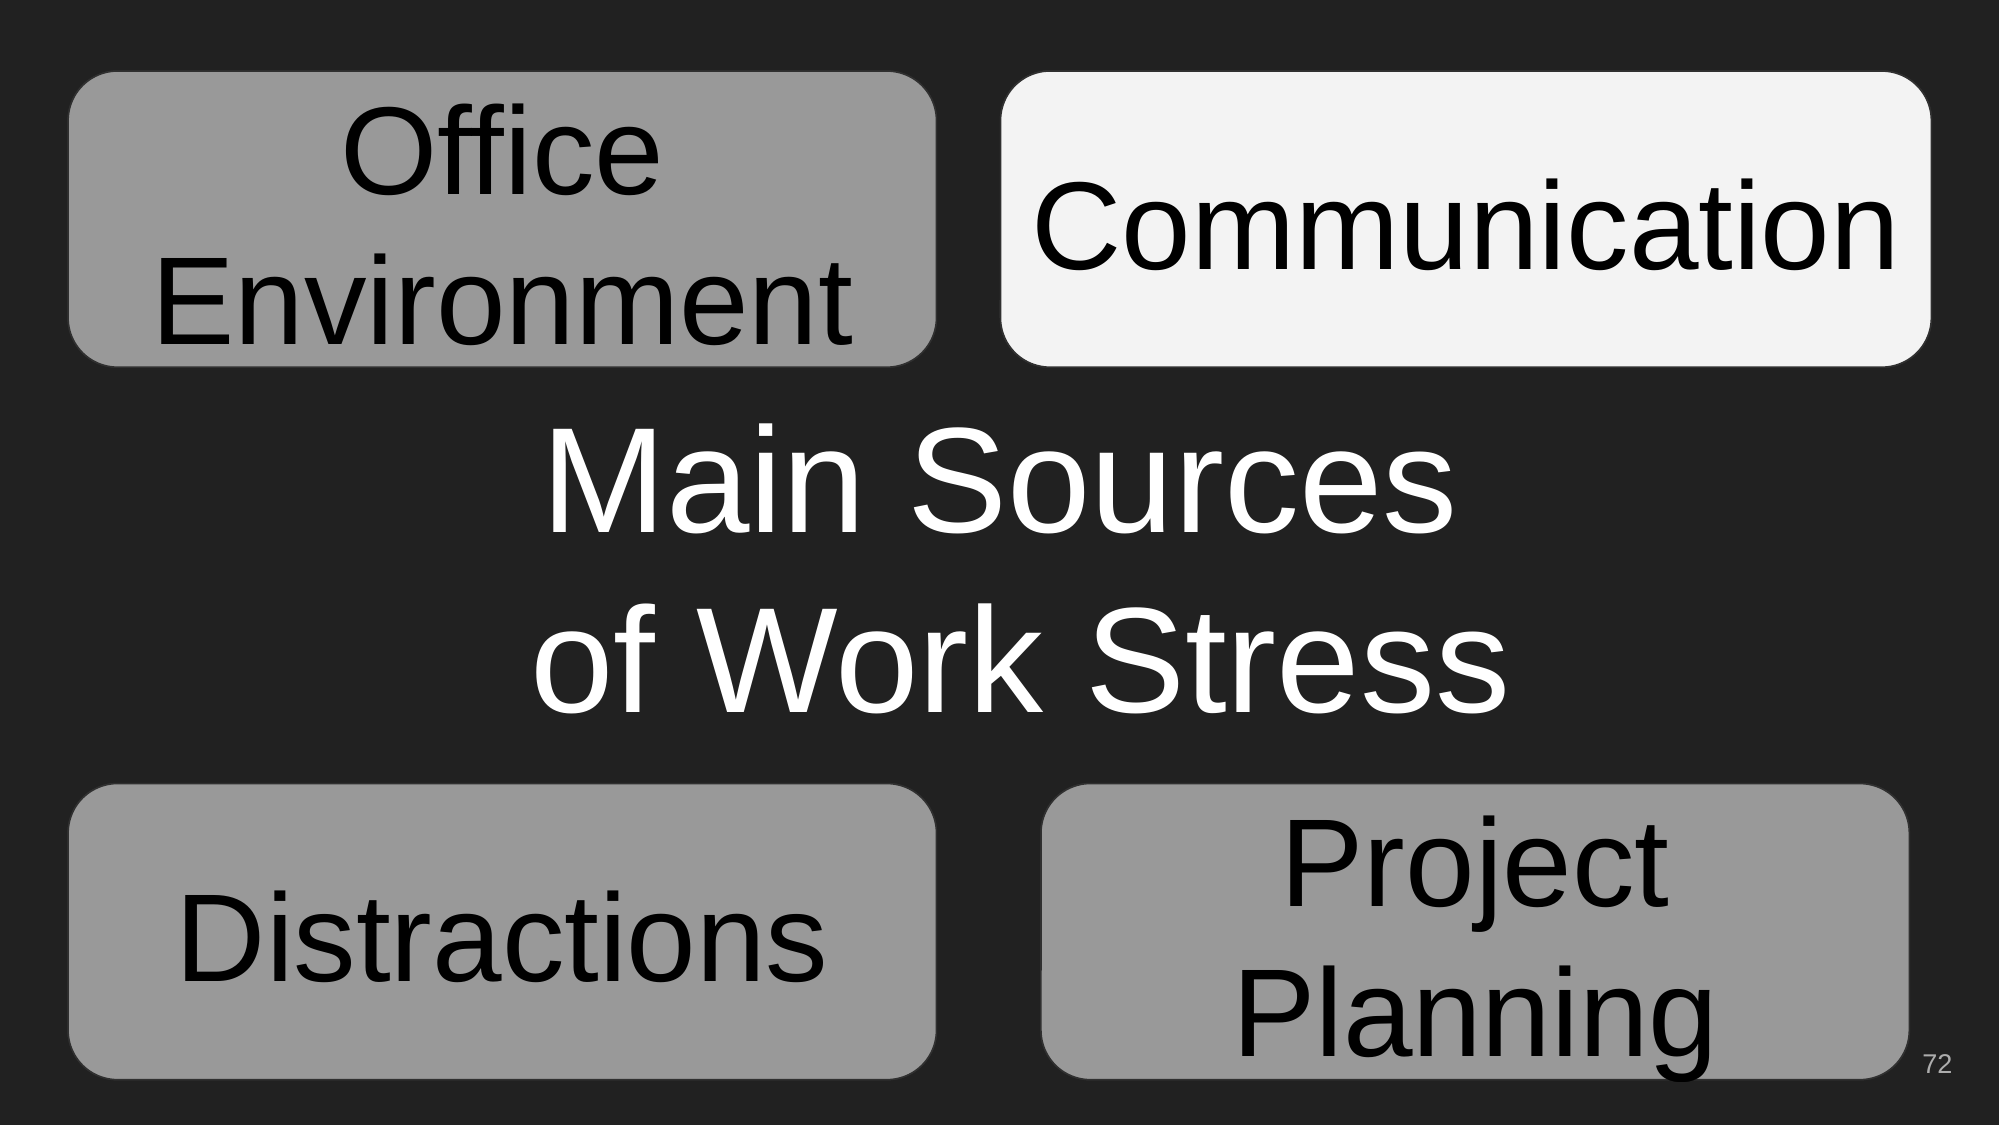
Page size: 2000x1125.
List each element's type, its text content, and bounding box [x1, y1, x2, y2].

text_box Communication [1000, 71, 1932, 368]
text_box Distractions [68, 783, 937, 1080]
slide_number ‹#› [1852, 1019, 1973, 1106]
title Main Sources of Work Stress [68, 470, 1932, 655]
text_box Project Planning [1040, 783, 1910, 1080]
text_box Office Environment [68, 71, 937, 368]
